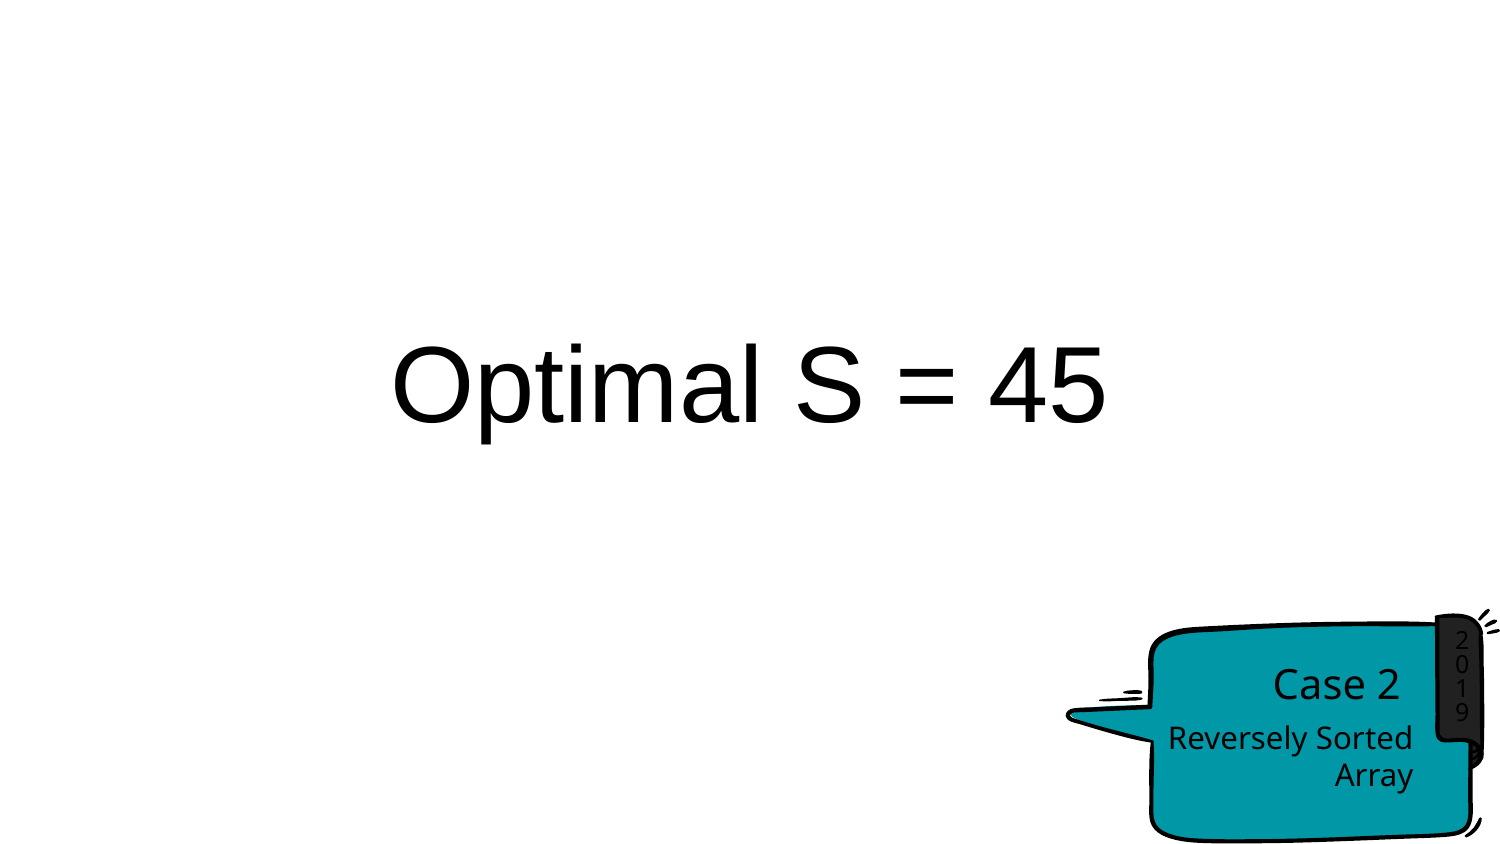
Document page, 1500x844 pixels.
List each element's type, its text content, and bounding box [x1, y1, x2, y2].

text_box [1065, 608, 1500, 844]
title Optimal S = 45 [51, 122, 1449, 459]
